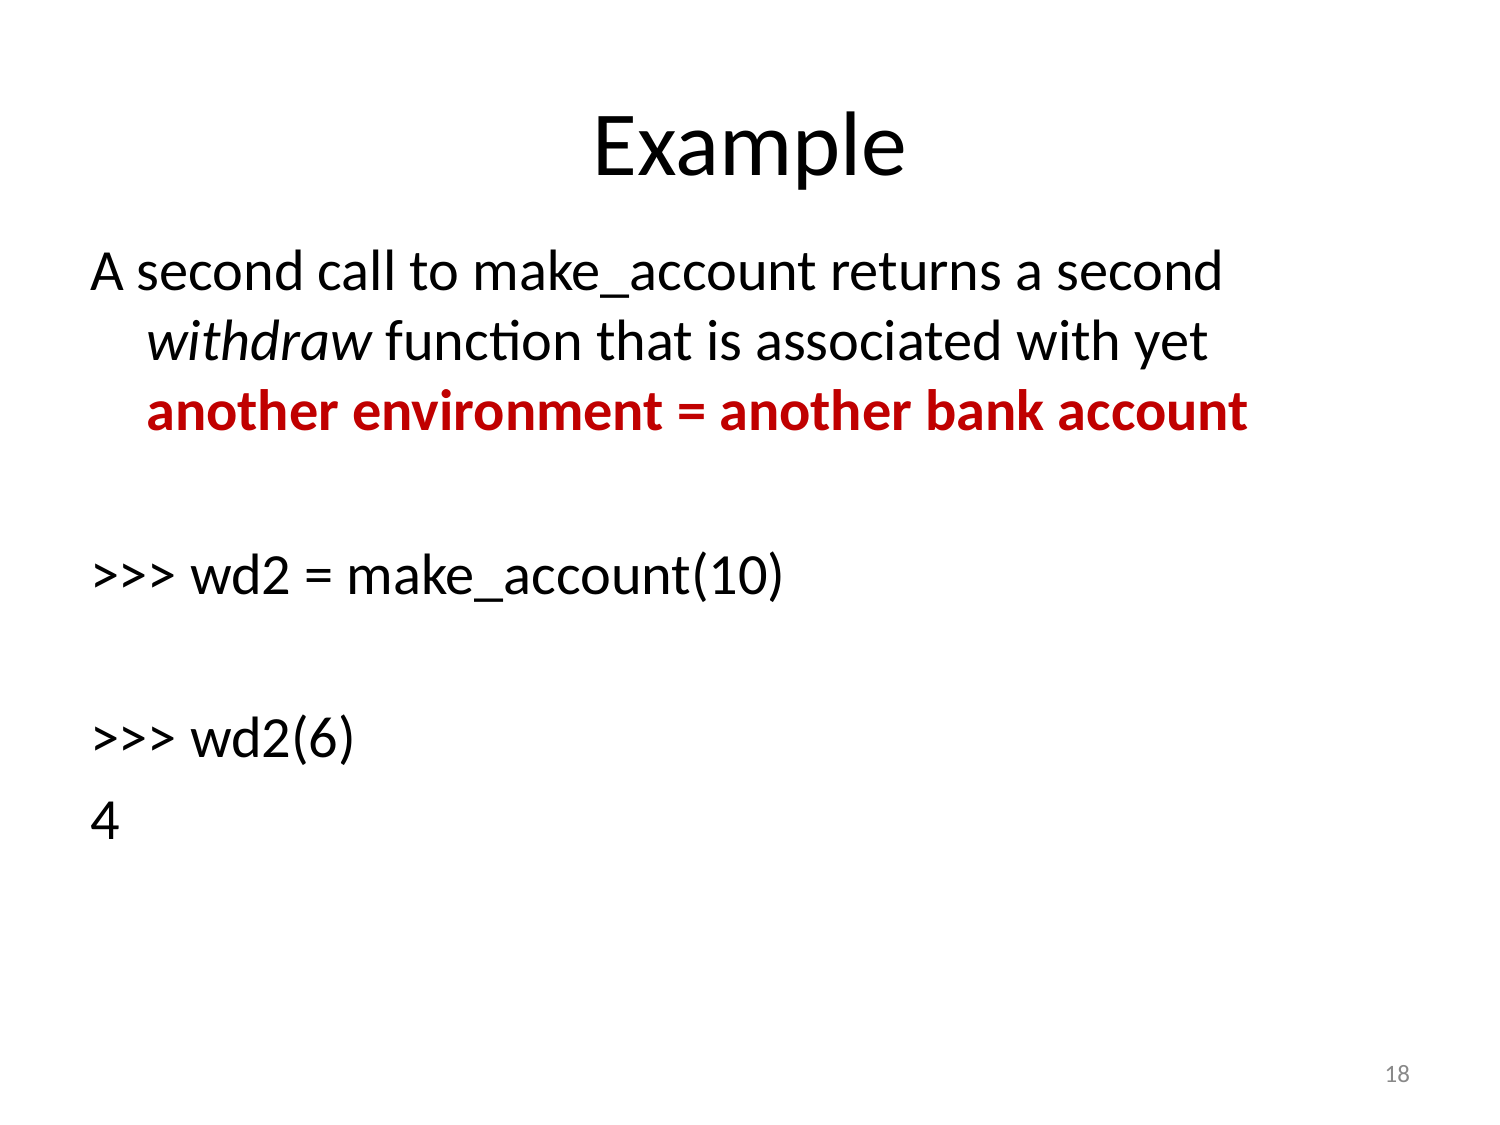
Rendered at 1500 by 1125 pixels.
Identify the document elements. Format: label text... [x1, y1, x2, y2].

slide_number 18 [1074, 1042, 1425, 1103]
list A second call to make_account returns a second withdraw function that is associated with yet another environment = another bank account >>> wd2 = make_account(10) >>> wd2(6) 4 [74, 224, 1426, 1026]
title Example [74, 44, 1426, 224]
